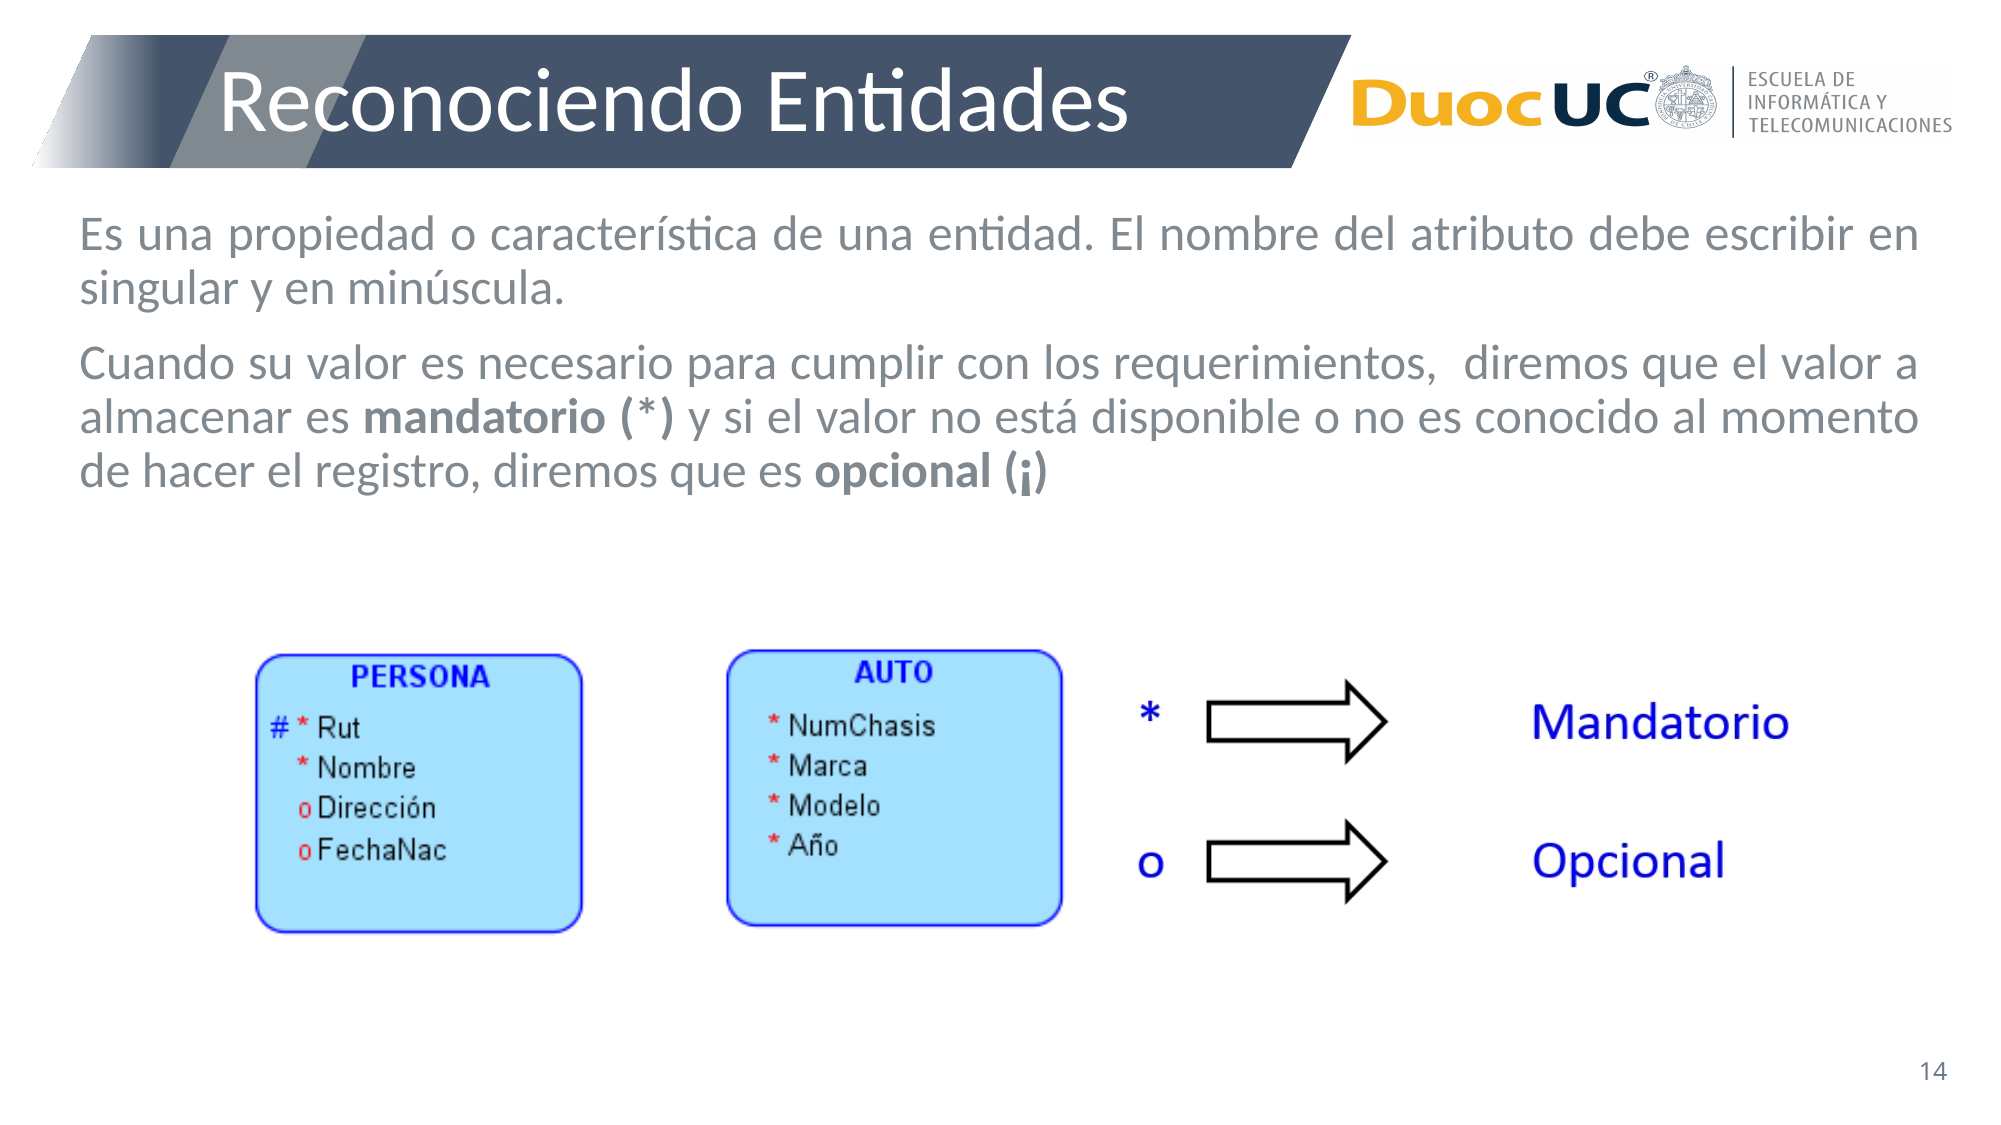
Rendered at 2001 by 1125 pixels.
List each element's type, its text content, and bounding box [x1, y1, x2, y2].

picture [1096, 665, 1836, 941]
picture [236, 639, 1092, 947]
title Reconociendo Entidades [203, 34, 1324, 169]
picture [1351, 63, 1953, 140]
list Es una propiedad o característica de una entidad. El nombre del atributo debe escribir en singular y en minúscula. Cuando su valor es necesario para cumplir con los requerimientos, diremos que el valor a almacenar es mandatorio (*) y si el valor no está disponible o no es conocido al momento de hacer el registro, diremos que es opcional (¡) [64, 199, 1936, 1043]
